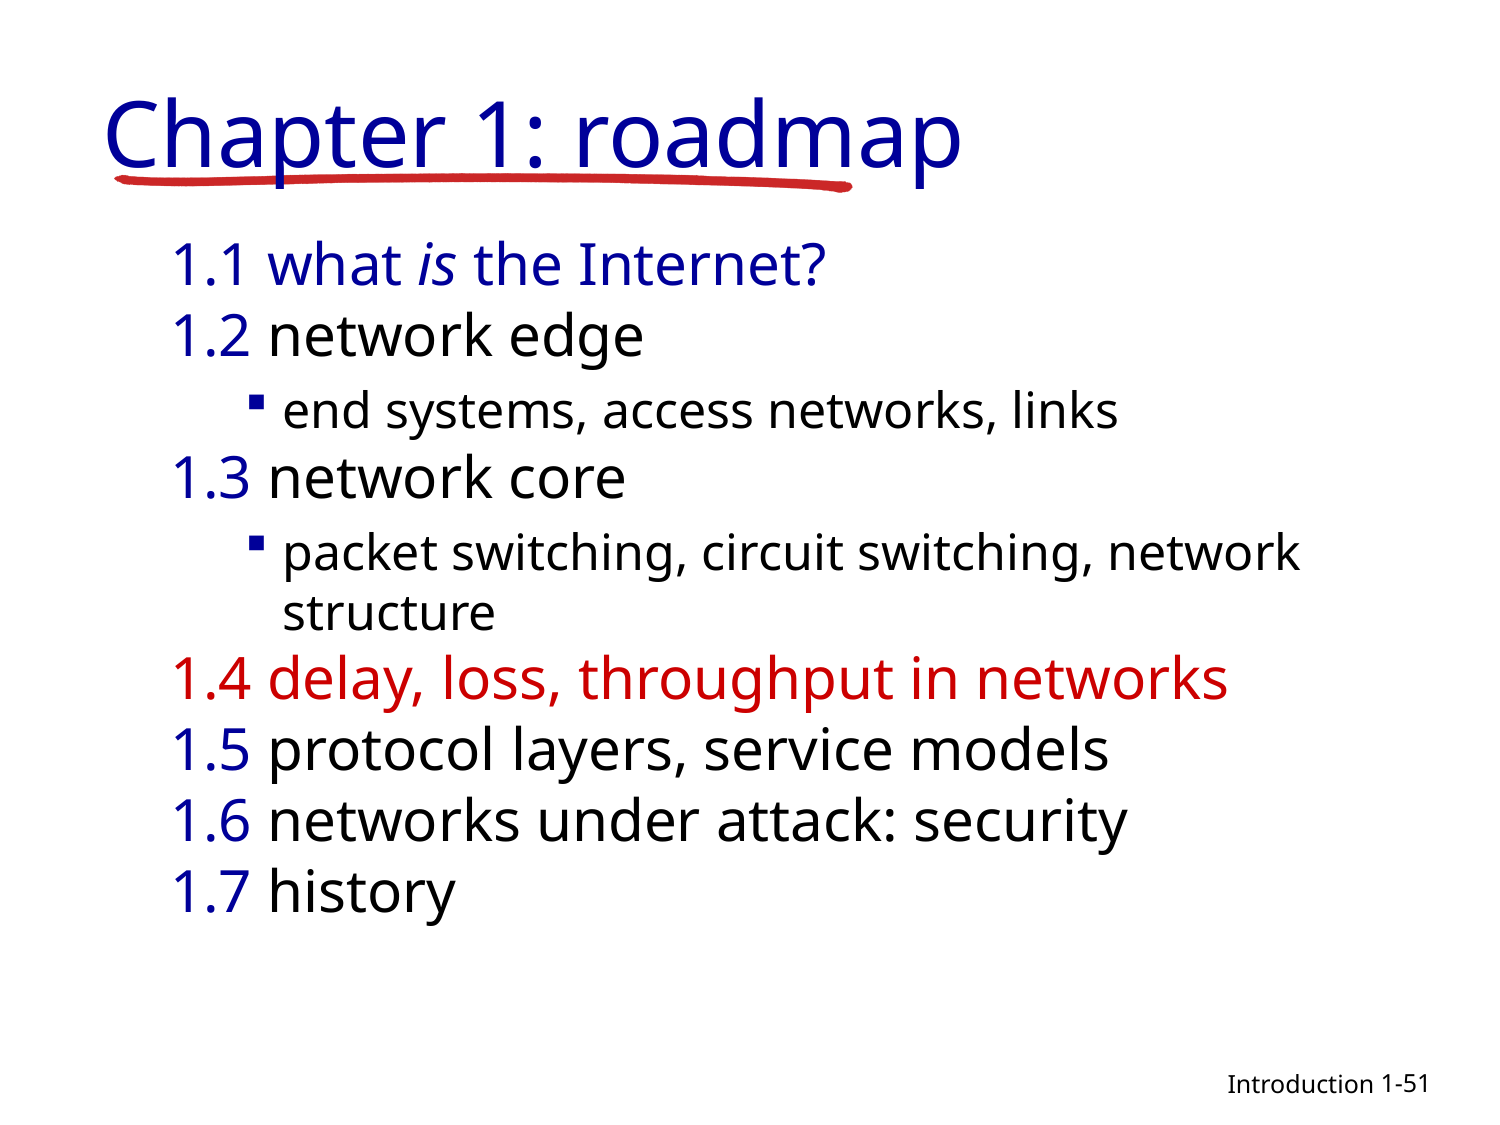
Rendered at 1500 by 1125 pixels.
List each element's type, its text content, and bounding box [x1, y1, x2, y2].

footer Introduction [914, 1060, 1391, 1109]
picture [111, 168, 862, 198]
slide_number 1-51 [1365, 1059, 1477, 1106]
list 1.1 what is the Internet? 1.2 network edge end systems, access networks, links 1.3 network core packet switching, circuit switching, network structure 1.4 delay, loss, throughput in networks 1.5 protocol layers, service models 1.6 networks under attack: security 1.7 history [79, 230, 1427, 994]
title Chapter 1: roadmap [87, 37, 1363, 225]
